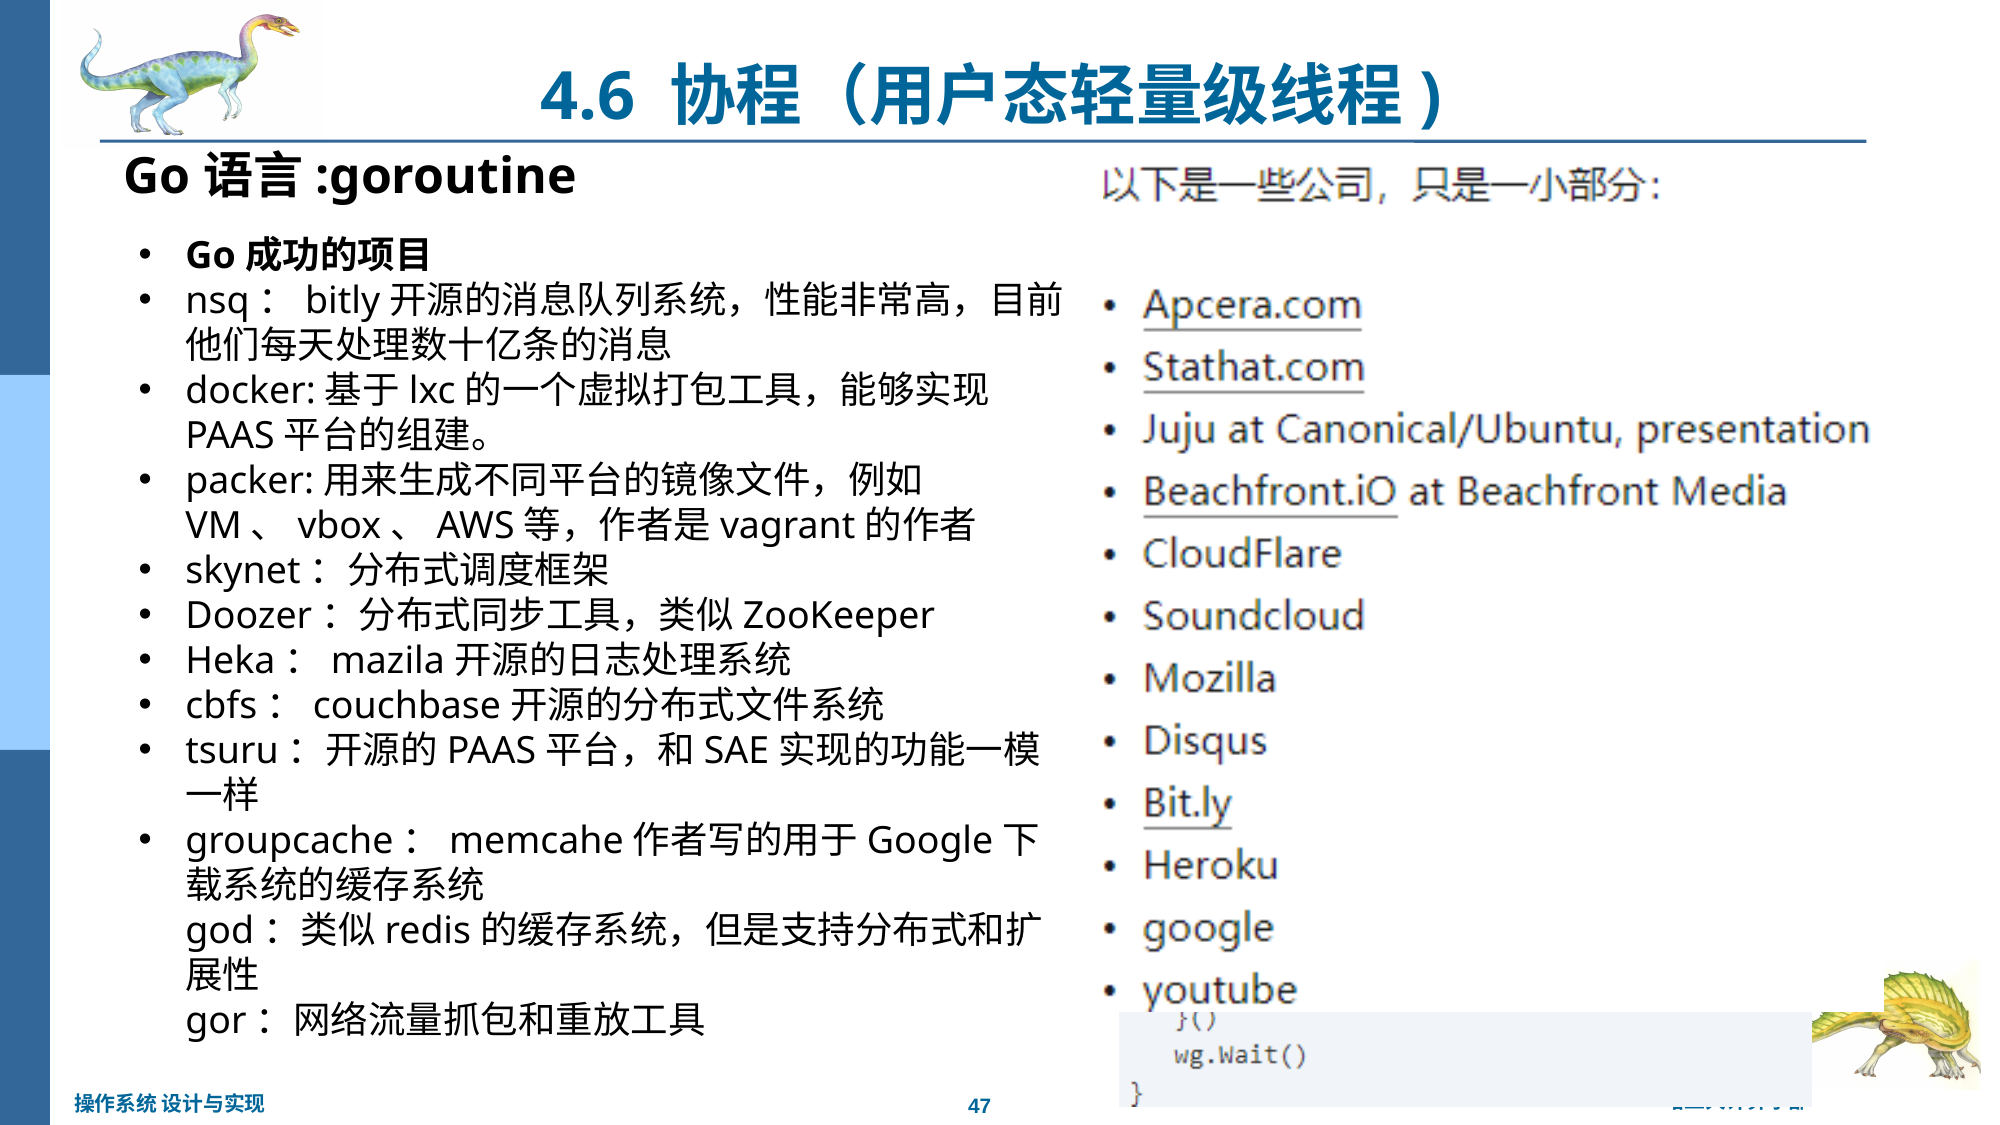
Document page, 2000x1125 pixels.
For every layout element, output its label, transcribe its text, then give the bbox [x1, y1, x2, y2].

picture [62, 0, 324, 149]
text_box Go语言:goroutine [123, 143, 1089, 204]
picture [1103, 157, 1981, 1108]
text_box Go成功的项目 nsq：bitly开源的消息队列系统，性能非常高，目前他们每天处理数十亿条的消息 docker:基于lxc的一个虚拟打包工具，能够实现PAAS平台的组建。 packer:用来生成不同平台的镜像文件，例如VM、vbox、AWS等，作者是vagrant的作者 skynet：分布式调度框架 Doozer：分布式同步工具，类似ZooKeeper Heka：mazila开源的日志处理系统 cbfs：couchbase开源的分布式文件系统 tsuru：开源的PAAS平台，和SAE实现的功能一模一样 groupcache：memcahe作者写的用于Google下载系统的缓存系统 god：类似redis的缓存系统，但是支持分布式和扩展性 gor：网络流量抓包和重放工具 [123, 223, 1089, 1049]
text_box 4.6 协程（用户态轻量级线程) [99, 45, 1900, 141]
